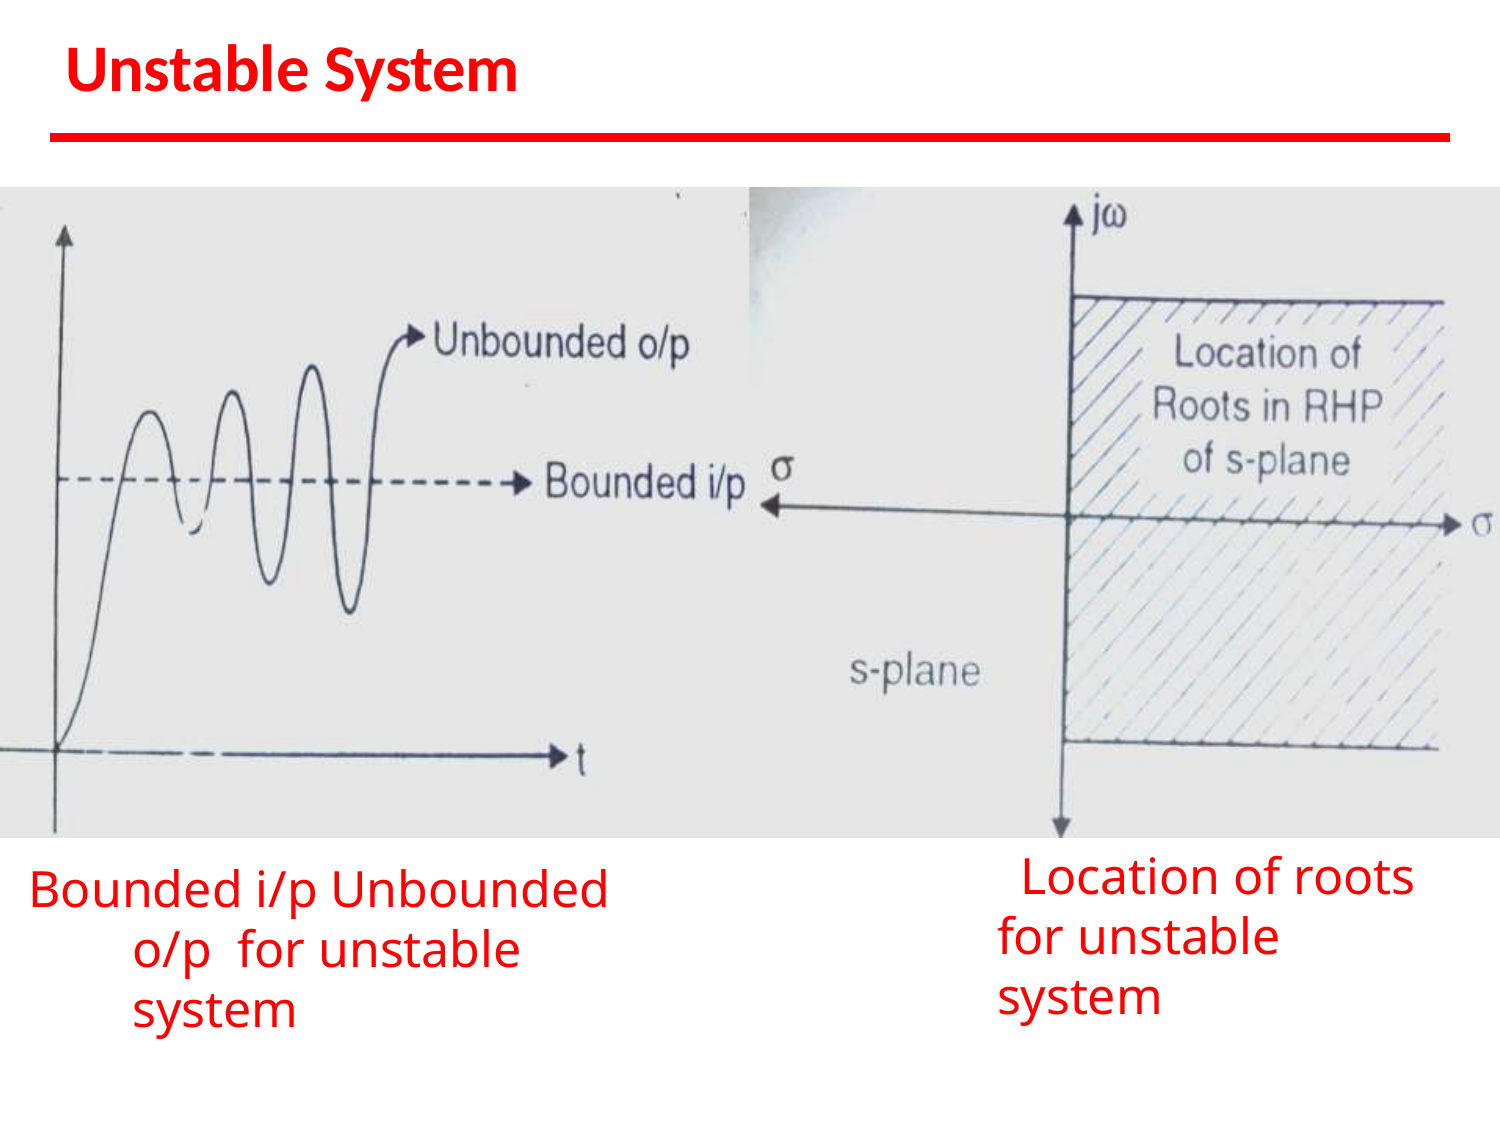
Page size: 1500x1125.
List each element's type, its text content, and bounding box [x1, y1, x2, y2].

text_box Location of roots for unstable system [995, 842, 1432, 1025]
text_box [0, 187, 1500, 838]
title Unstable System [62, 138, 1363, 187]
text_box Bounded i/p Unbounded o/p for unstable system [26, 855, 656, 1038]
title Unstable System [62, 22, 1363, 137]
